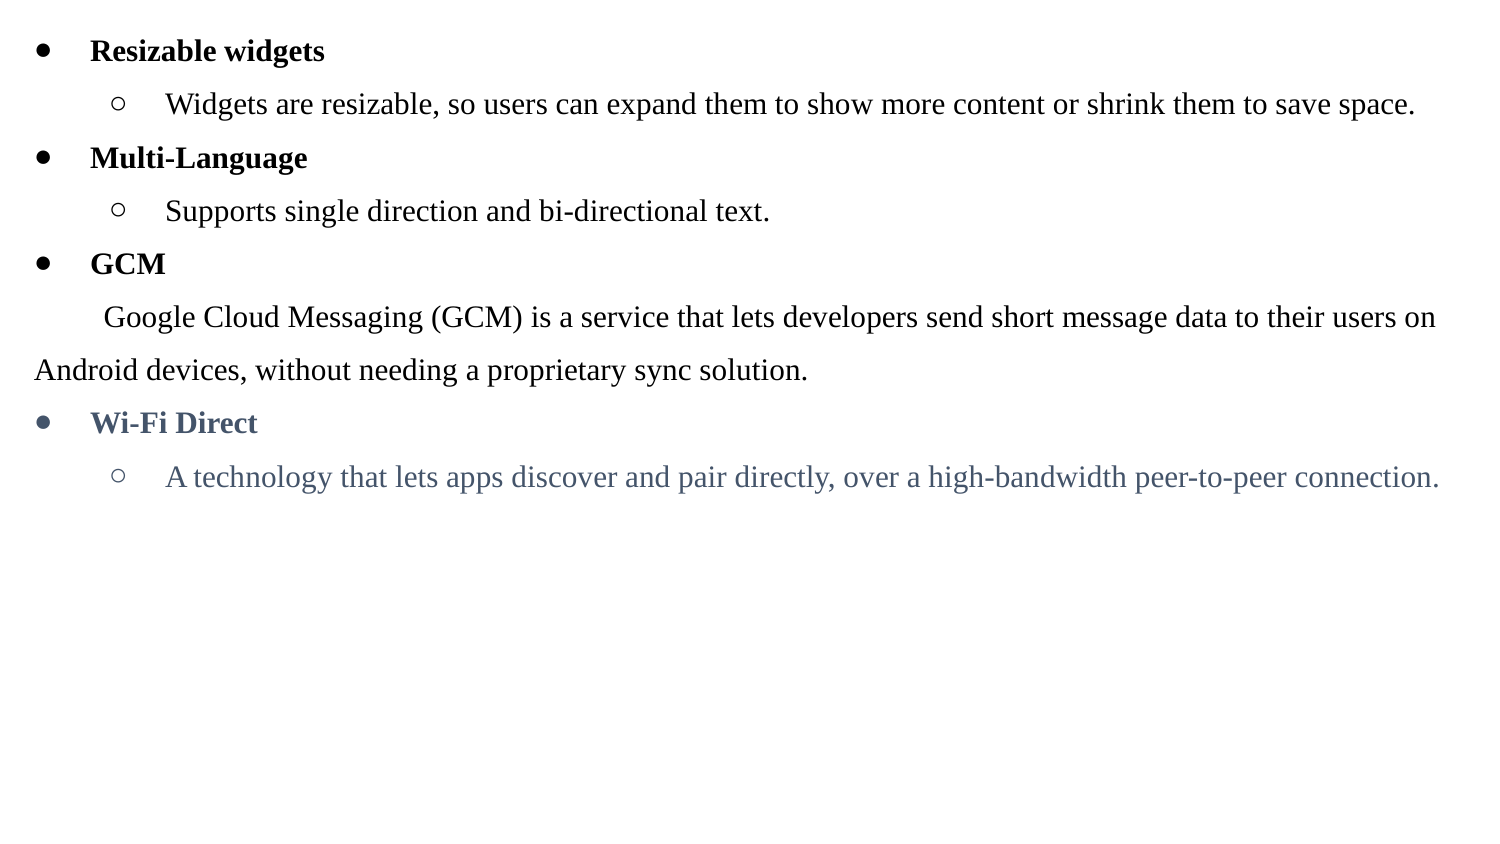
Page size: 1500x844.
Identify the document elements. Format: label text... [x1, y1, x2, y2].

list Resizable widgets Widgets are resizable, so users can expand them to show more content or shrink them to save space. Multi-Language Supports single direction and bi-directional text. GCM Google Cloud Messaging (GCM) is a service that lets developers send short message data to their users on Android devices, without needing a proprietary sync solution. Wi-Fi Direct A technology that lets apps discover and pair directly, over a high-bandwidth peer-to-peer connection. [0, 0, 1500, 844]
